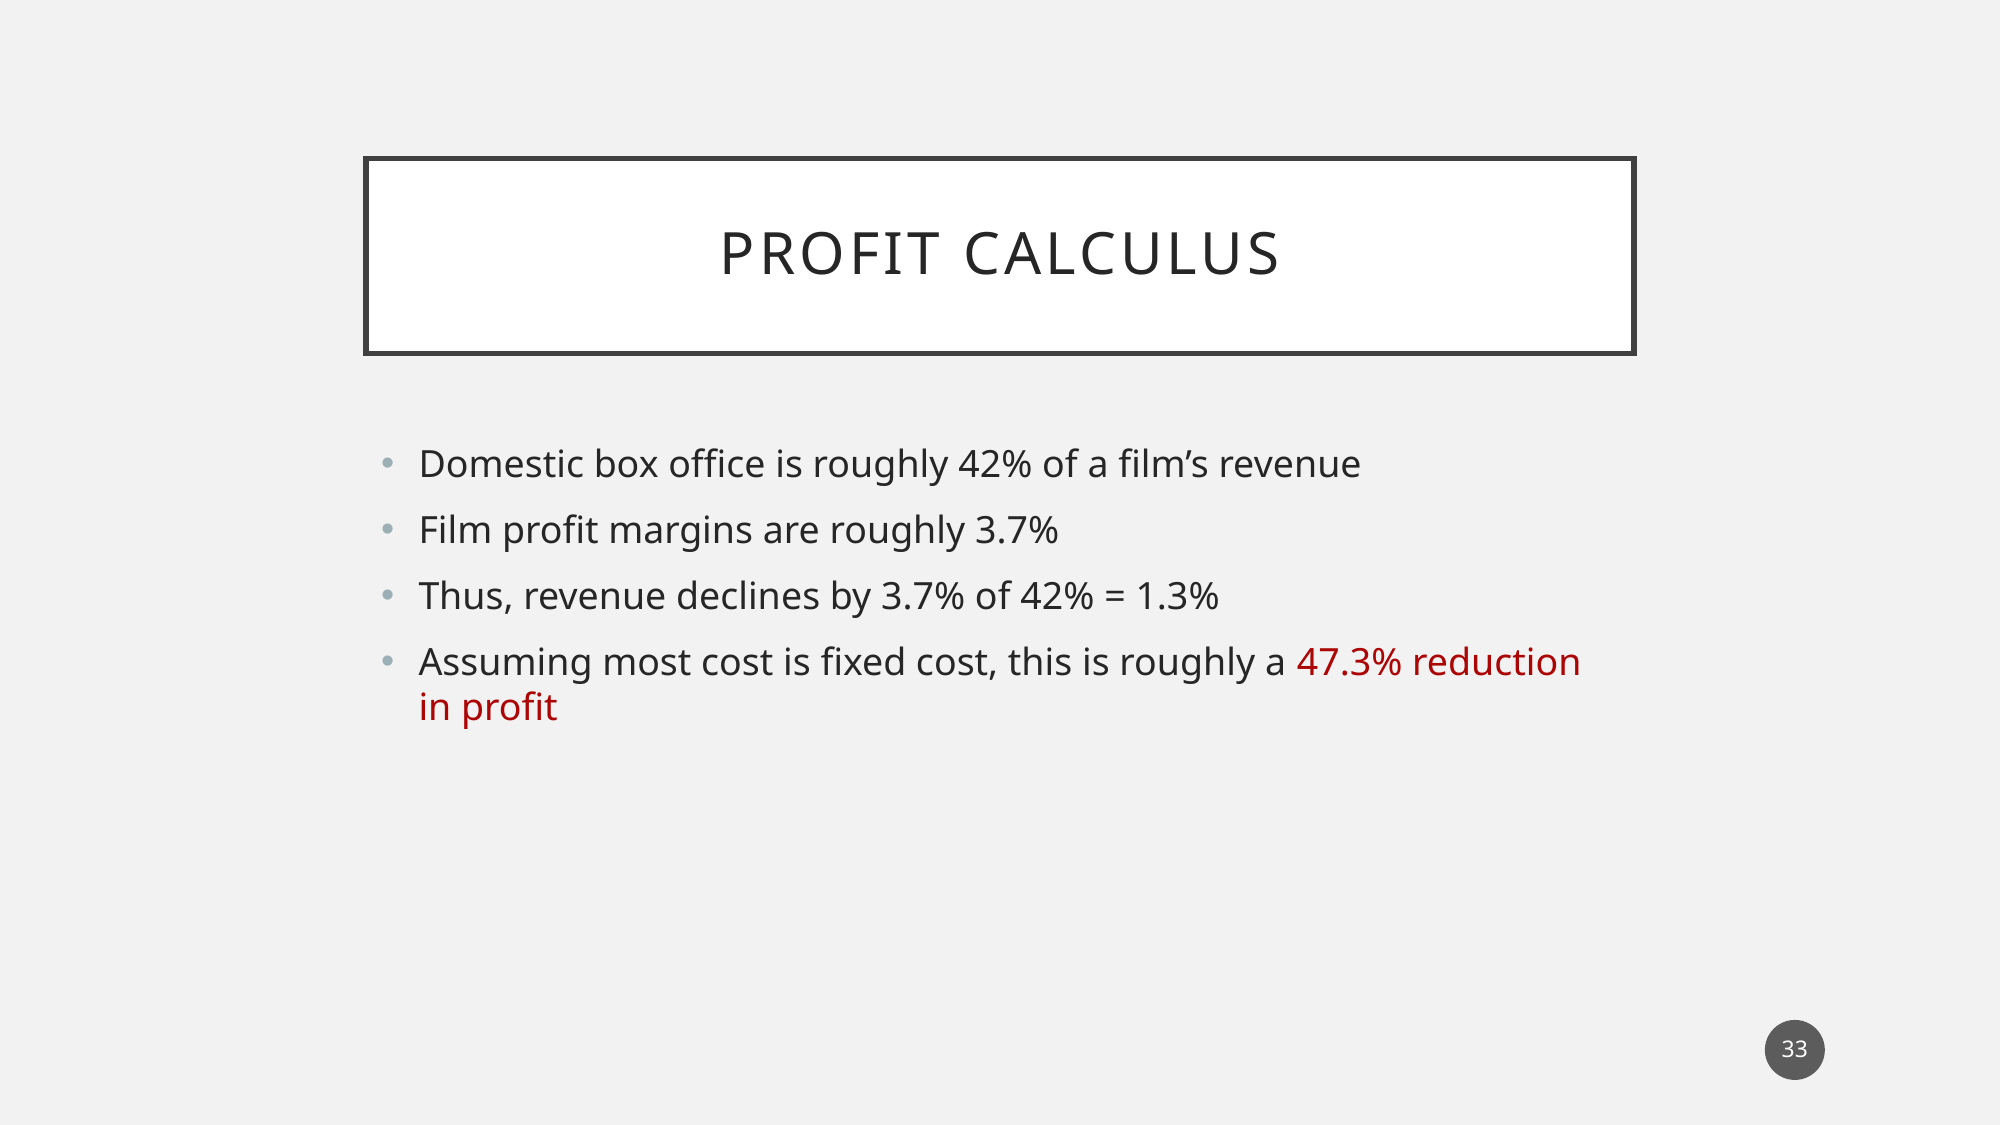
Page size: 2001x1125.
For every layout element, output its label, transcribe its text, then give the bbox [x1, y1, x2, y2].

title Profit Calculus [363, 156, 1637, 356]
list Domestic box office is roughly 42% of a film’s revenue Film profit margins are roughly 3.7% Thus, revenue declines by 3.7% of 42% = 1.3% Assuming most cost is fixed cost, this is roughly a 47.3% reduction in profit [366, 432, 1634, 942]
slide_number 33 [1764, 1019, 1825, 1080]
